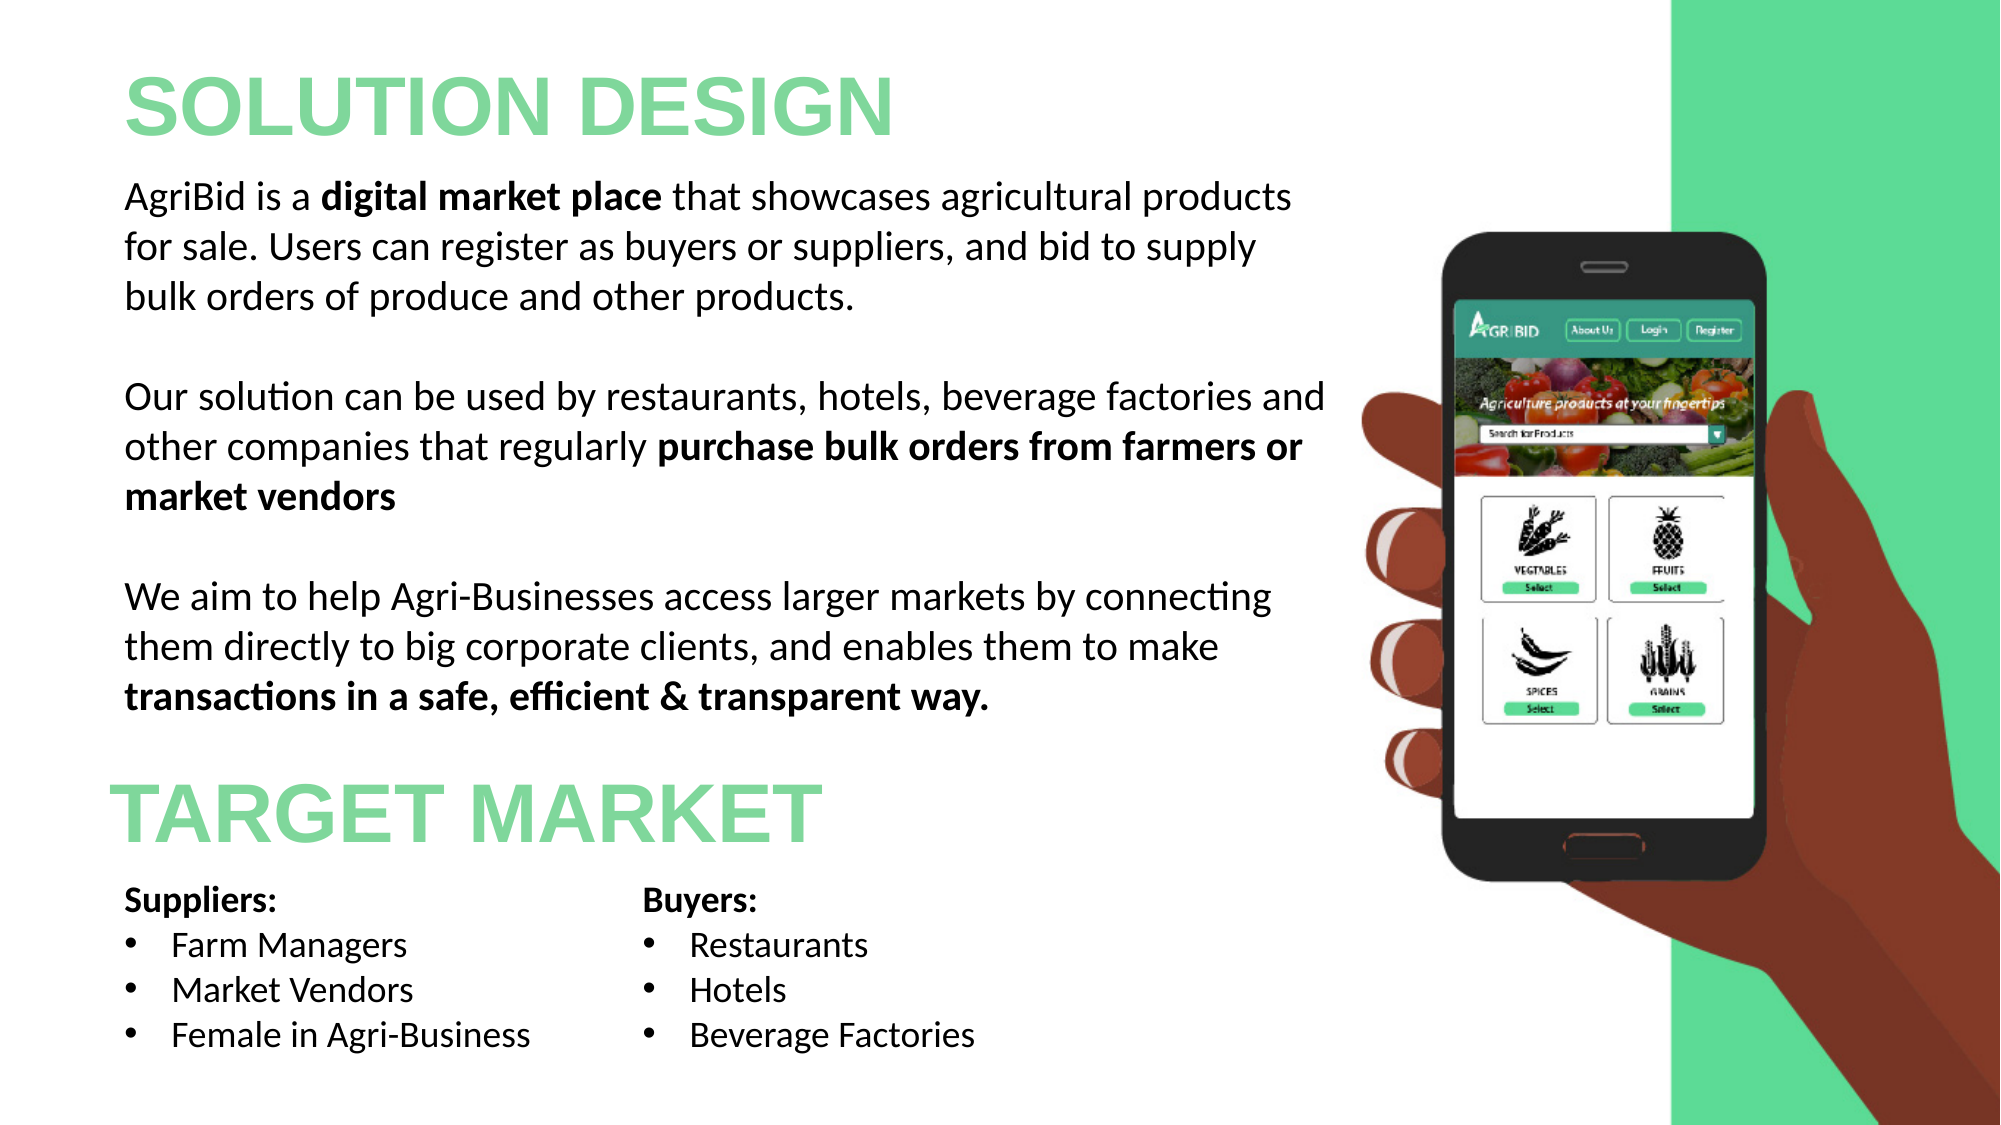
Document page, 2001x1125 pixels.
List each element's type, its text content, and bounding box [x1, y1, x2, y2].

text_box AgriBid is a digital market place that showcases agricultural products for sale. Users can register as buyers or suppliers, and bid to supply bulk orders of produce and other products. Our solution can be used by restaurants, hotels, beverage factories and other companies that regularly purchase bulk orders from farmers or market vendors We aim to help Agri-Businesses access larger markets by connecting them directly to big corporate clients, and enables them to make transactions in a safe, efficient & transparent way. [109, 161, 1186, 727]
text_box Suppliers: Farm Managers Market Vendors Female in Agri-Business [109, 867, 627, 1063]
text_box TARGET MARKET [94, 751, 1172, 867]
text_box Buyers: Restaurants Hotels Beverage Factories [627, 867, 1147, 1063]
picture [1186, 0, 2000, 1125]
text_box SOLUTION DESIGN [109, 45, 1186, 160]
